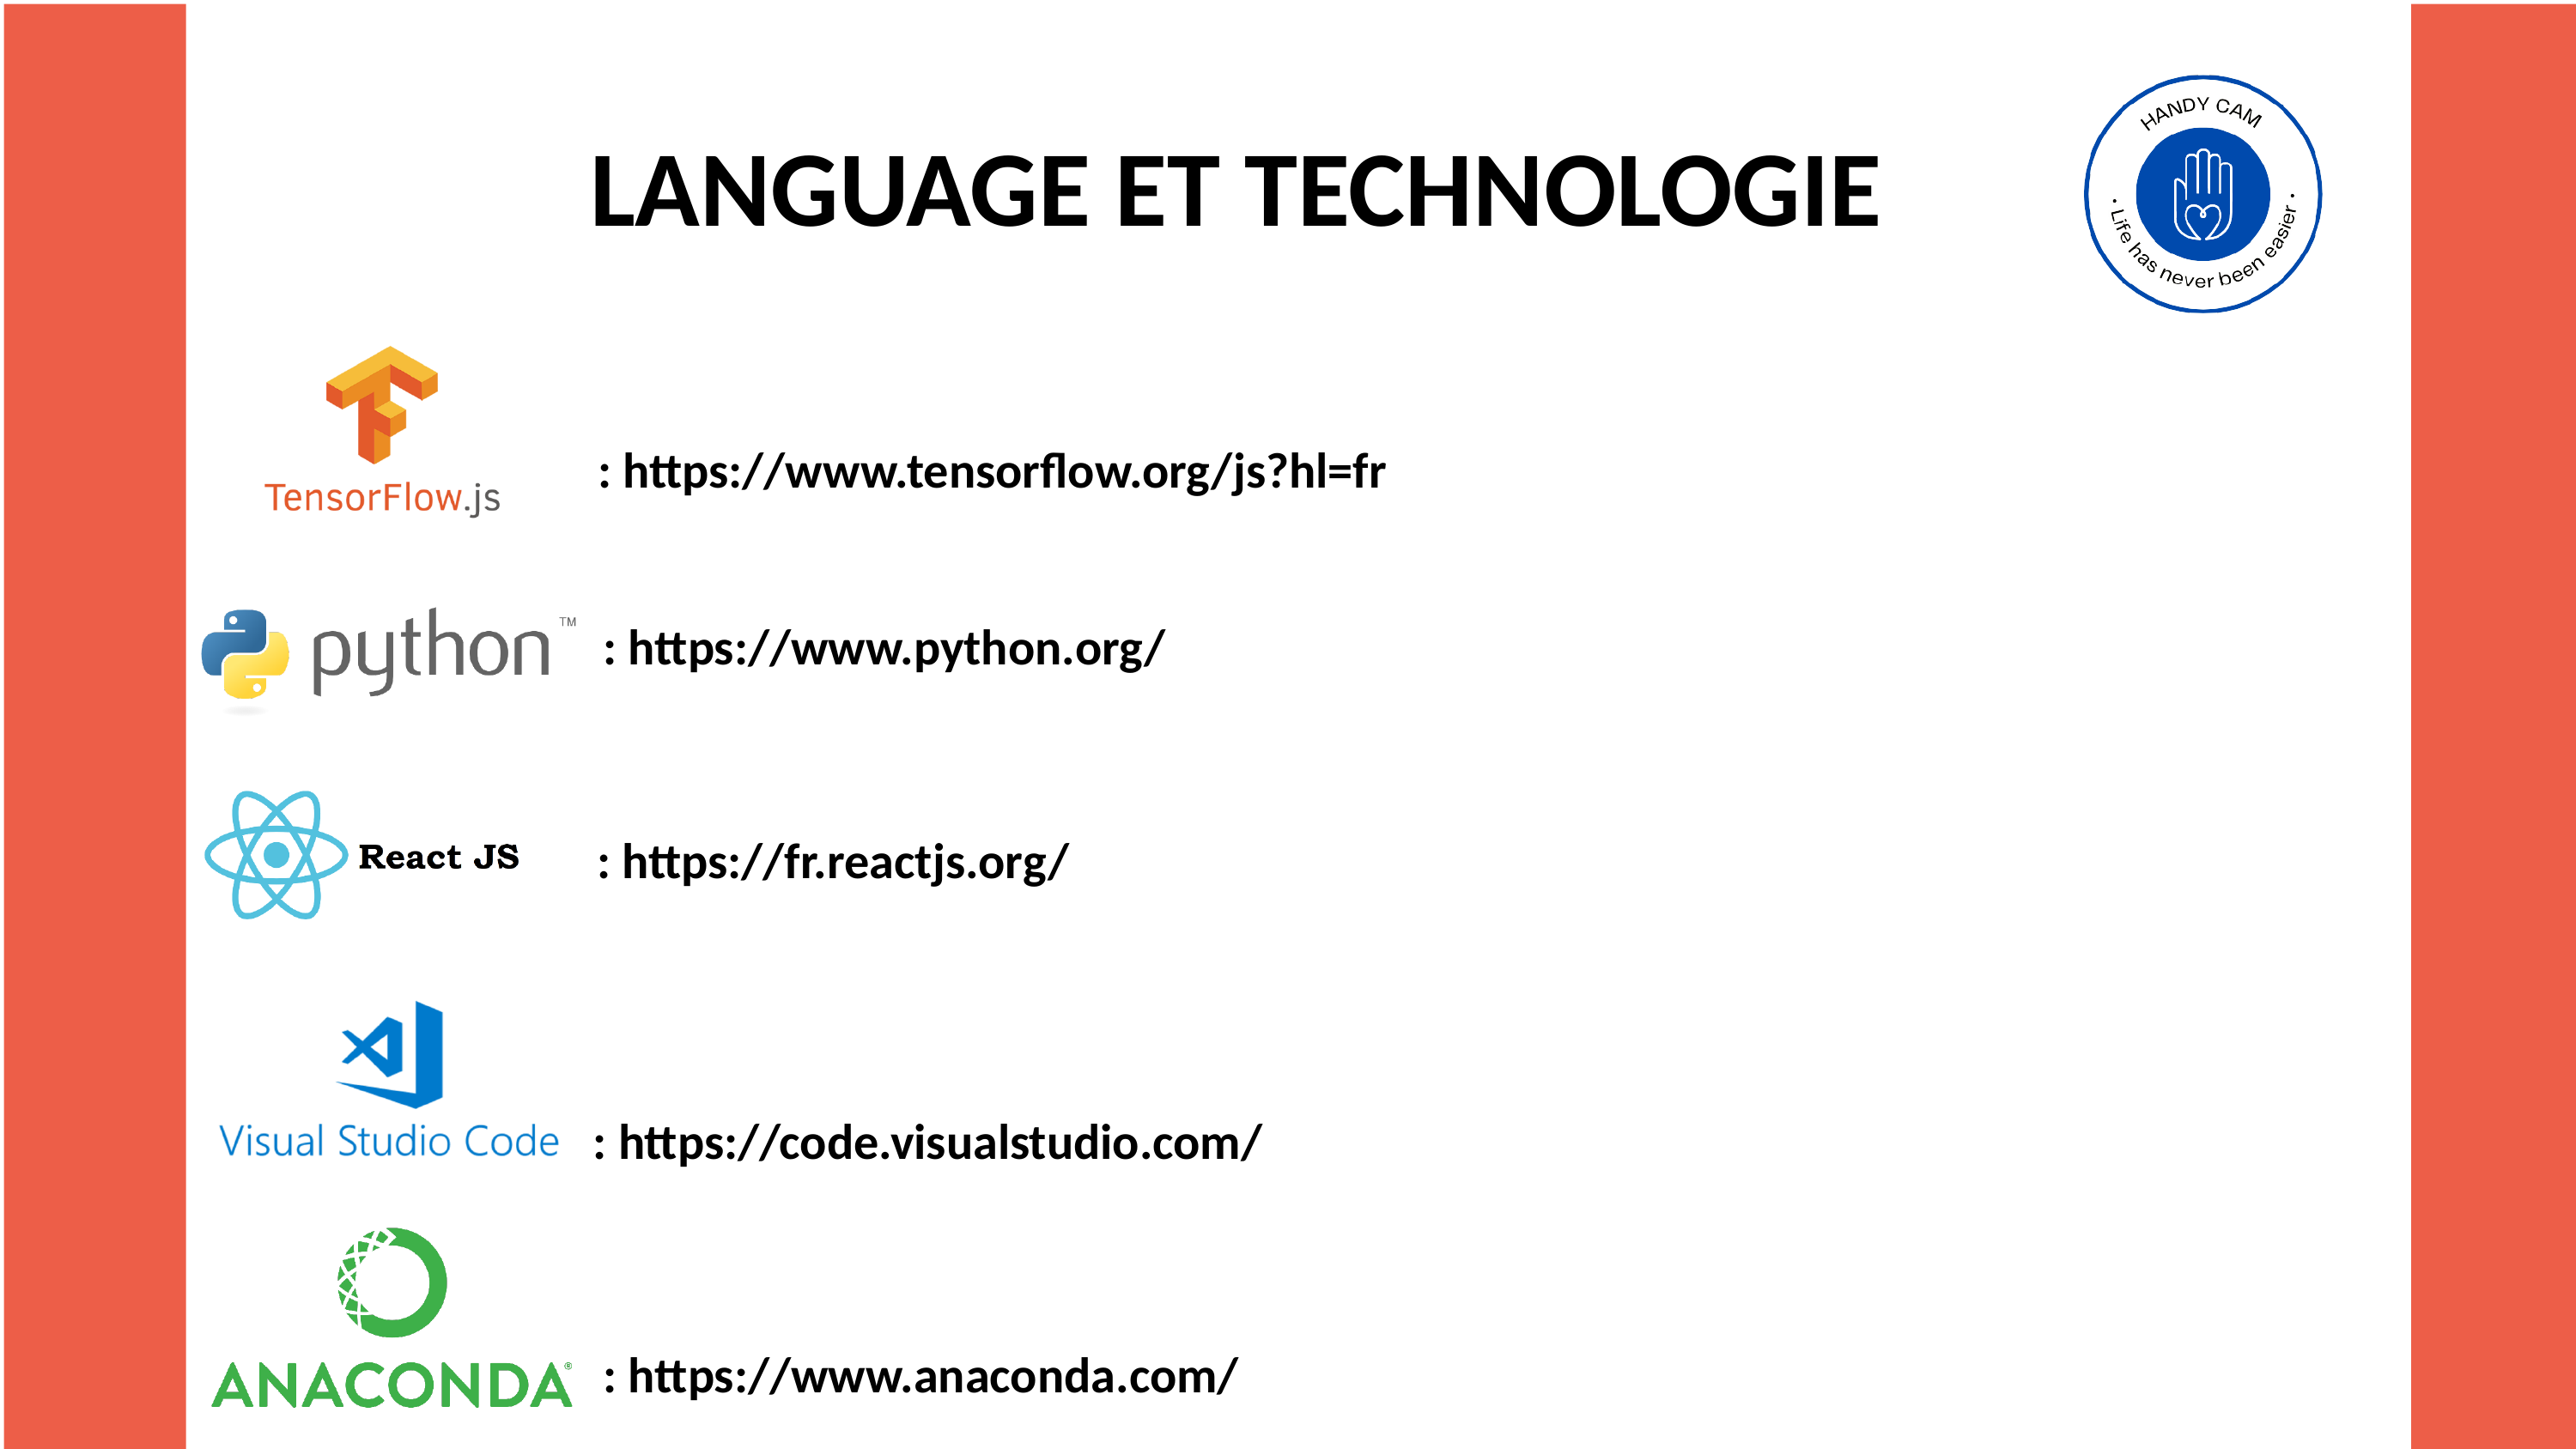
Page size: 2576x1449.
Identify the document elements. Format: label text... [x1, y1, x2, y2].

picture [198, 786, 550, 932]
picture [236, 336, 550, 583]
text_box LANGUAGE ET TECHNOLOGIE [397, 112, 1990, 201]
text_box : https://www.tensorflow.org/js?hl=fr [585, 432, 1809, 505]
text_box : https://www.python.org/ [590, 608, 1814, 682]
text_box [2411, 3, 2576, 1449]
picture [197, 604, 580, 719]
picture [1994, 0, 2412, 403]
text_box : https://www.anaconda.com/ [590, 1336, 1814, 1410]
text_box [3, 3, 186, 1449]
picture [208, 1224, 579, 1410]
text_box : https://code.visualstudio.com/ [589, 1102, 1804, 1176]
text_box : https://fr.reactjs.org/ [584, 822, 1808, 895]
picture [191, 979, 586, 1177]
